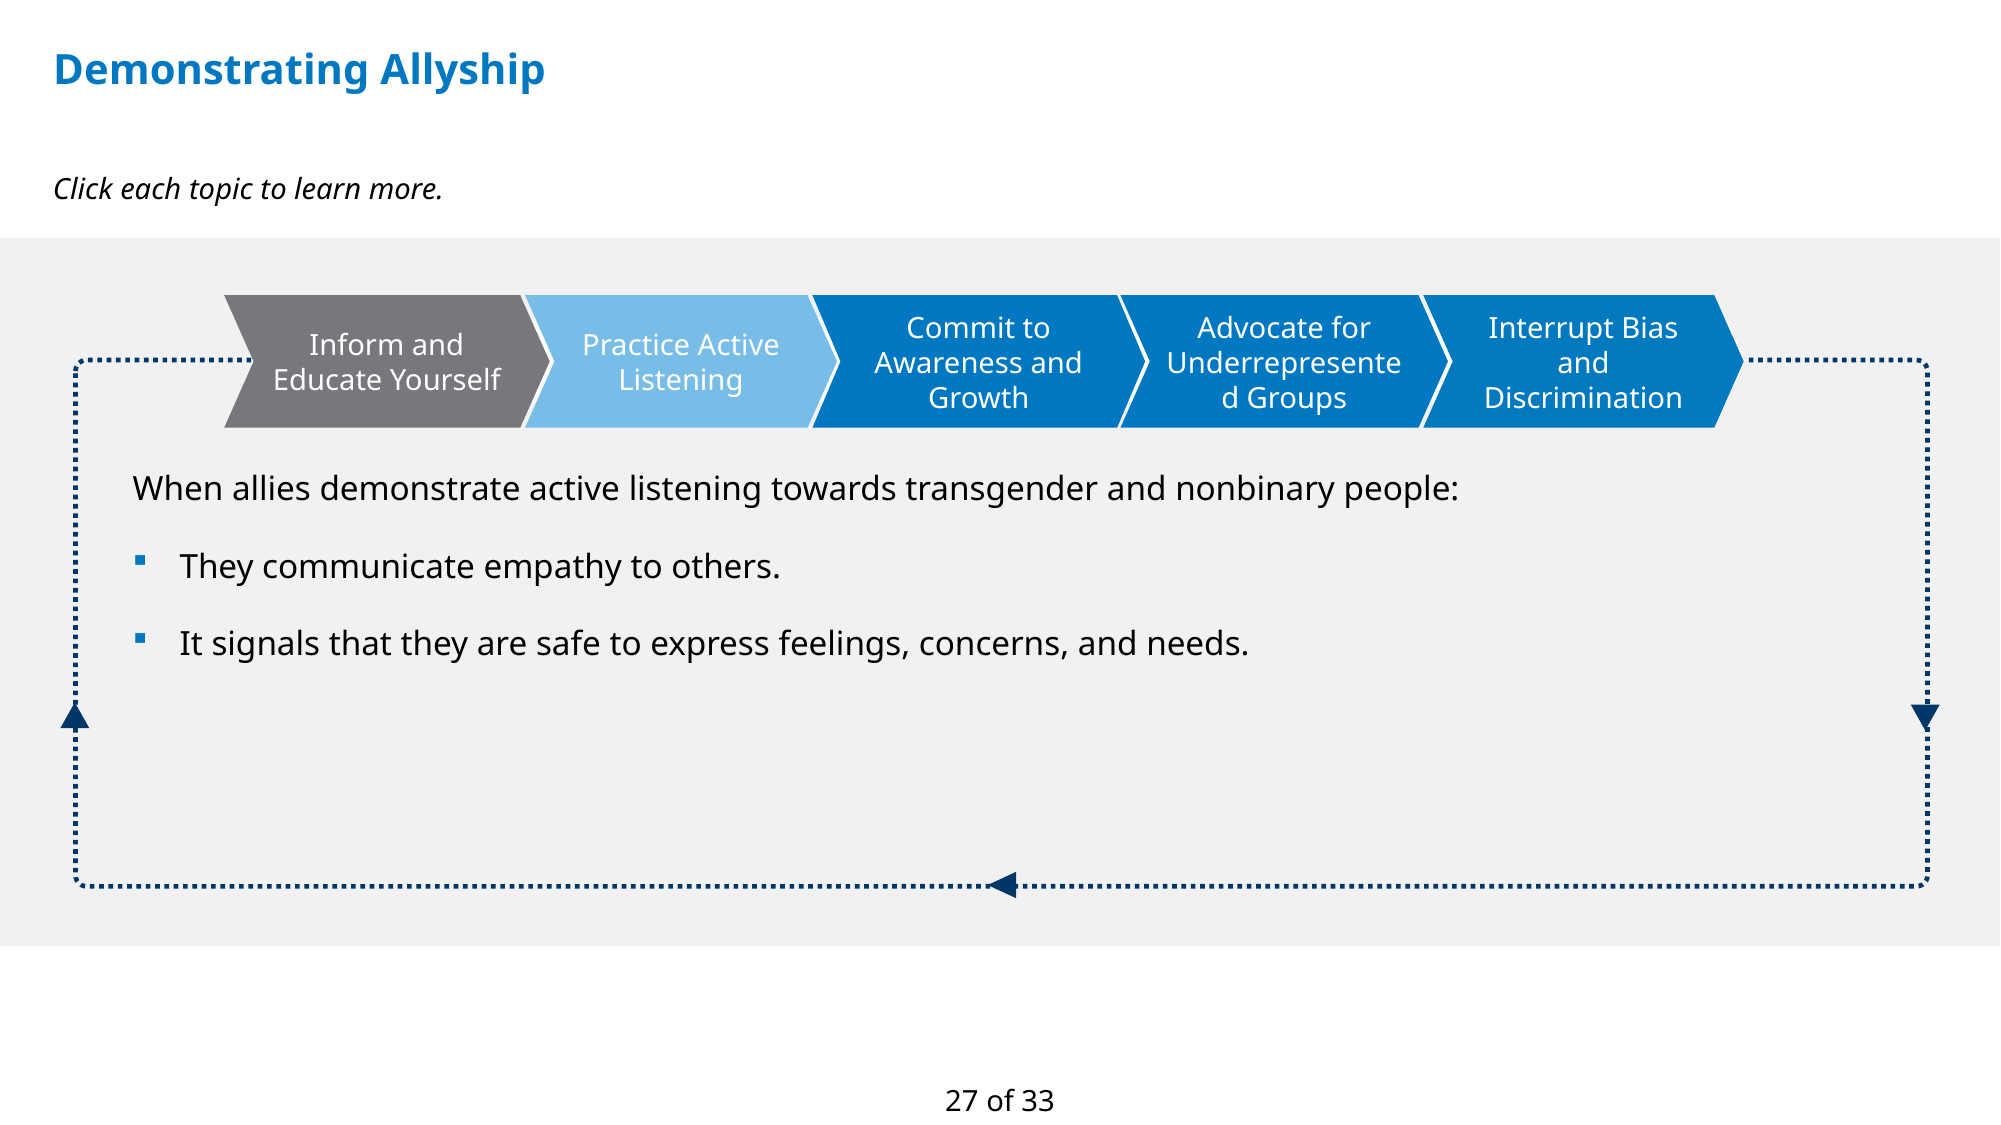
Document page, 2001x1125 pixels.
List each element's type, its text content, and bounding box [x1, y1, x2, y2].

text_box [1910, 704, 1940, 731]
text_box Click each topic to learn more. [38, 163, 514, 213]
text_box When allies demonstrate active listening towards transgender and nonbinary people: They communicate empathy to others. It signals that they are safe to express feelings, concerns, and needs. [117, 459, 1911, 670]
text_box 27 of 33 [800, 1074, 1200, 1125]
text_box Advocate for Underrepresented Groups [1118, 294, 1450, 429]
text_box Inform and Educate Yourself [222, 294, 551, 429]
text_box [75, 879, 1928, 974]
text_box Practice Active Listening [523, 294, 839, 429]
title Demonstrating Allyship [38, 29, 1764, 112]
text_box [987, 871, 1017, 899]
text_box Interrupt Bias and Discrimination [1421, 294, 1745, 429]
text_box [75, 360, 1928, 887]
text_box Commit to Awareness and Growth [810, 294, 1147, 429]
text_box [0, 237, 2000, 947]
text_box [60, 702, 90, 729]
